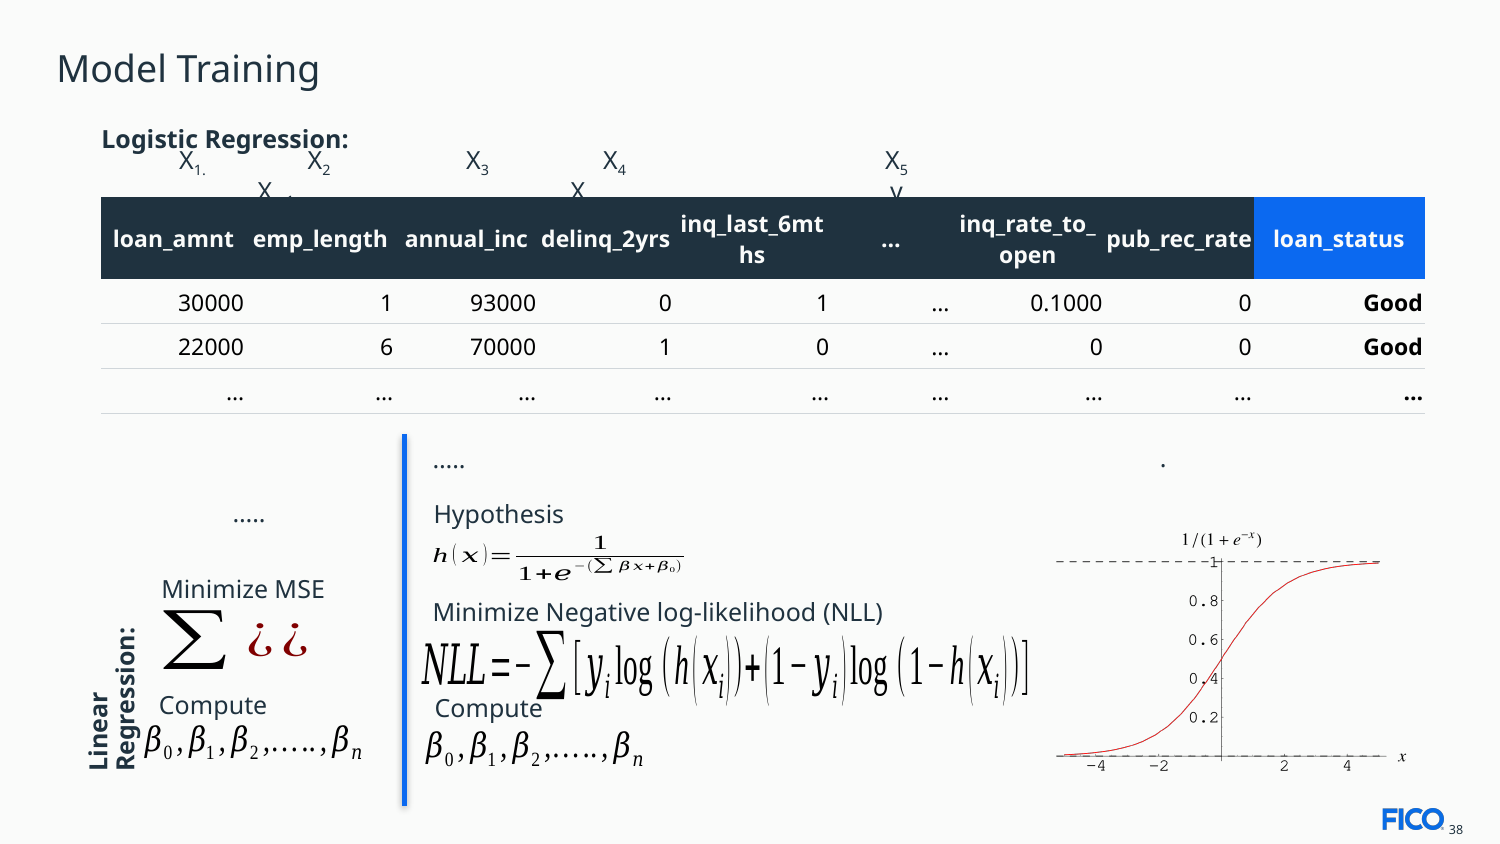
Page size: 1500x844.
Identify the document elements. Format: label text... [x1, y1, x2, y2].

table_cell … [831, 279, 951, 323]
text_box Linear Regression: [85, 550, 140, 772]
text_box Compute [434, 696, 635, 724]
table_cell 6 [246, 324, 395, 368]
table_header loan_amnt [101, 206, 246, 279]
table_cell 1 [674, 279, 831, 323]
table_cell … [831, 324, 951, 368]
text_box X1. X2 X3 X4 X5 Xn-1 Xn y [101, 144, 1425, 206]
table_cell Good [1254, 324, 1425, 368]
table_cell 70000 [395, 324, 538, 368]
table_header inq_last_6mths [674, 206, 831, 279]
table_header annual_inc [395, 206, 538, 279]
table_cell … [101, 369, 246, 413]
table_cell … [538, 369, 674, 413]
table_cell … [951, 369, 1105, 413]
text_box Minimize MSE [161, 576, 362, 604]
table_cell 30000 [101, 279, 246, 323]
table_cell 0 [538, 279, 674, 323]
table_header delinq_2yrs [538, 206, 674, 279]
table_cell 1 [538, 324, 674, 368]
table_cell … [395, 369, 538, 413]
table_cell … [674, 369, 831, 413]
title Model Training [56, 44, 1444, 97]
table_cell Good [1254, 279, 1425, 323]
table_cell 93000 [395, 279, 538, 323]
table_cell … [1254, 369, 1425, 413]
table_cell 22000 [101, 324, 246, 368]
table_cell 0 [674, 324, 831, 368]
table_cell 0 [951, 324, 1105, 368]
table_cell … [1105, 369, 1254, 413]
picture [1032, 528, 1435, 778]
table_header loan_status [1254, 206, 1425, 279]
table_header pub_rec_rate [1105, 206, 1254, 279]
table_cell … [831, 369, 951, 413]
table_header … [831, 206, 951, 279]
text_box Hypothesis [433, 501, 635, 529]
table_header emp_length [246, 206, 395, 279]
text_box Minimize Negative log-likelihood (NLL) [432, 600, 910, 628]
table_cell 0 [1105, 324, 1254, 368]
text_box Compute [158, 693, 360, 721]
table_cell 0 [1105, 279, 1254, 323]
picture [1382, 808, 1444, 830]
table_header inq_rate_to_open [951, 206, 1105, 279]
text_box Logistic Regression: [101, 126, 1425, 144]
table_cell 0.1000 [951, 279, 1105, 323]
table_cell … [246, 369, 395, 413]
table_cell 1 [246, 279, 395, 323]
text_box [725, 396, 775, 447]
